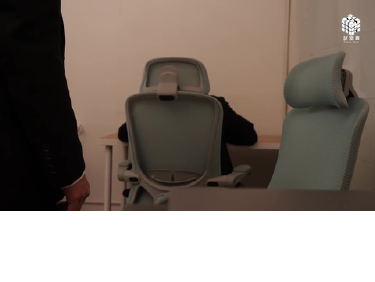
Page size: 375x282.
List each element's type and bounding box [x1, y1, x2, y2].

picture [0, 0, 375, 212]
